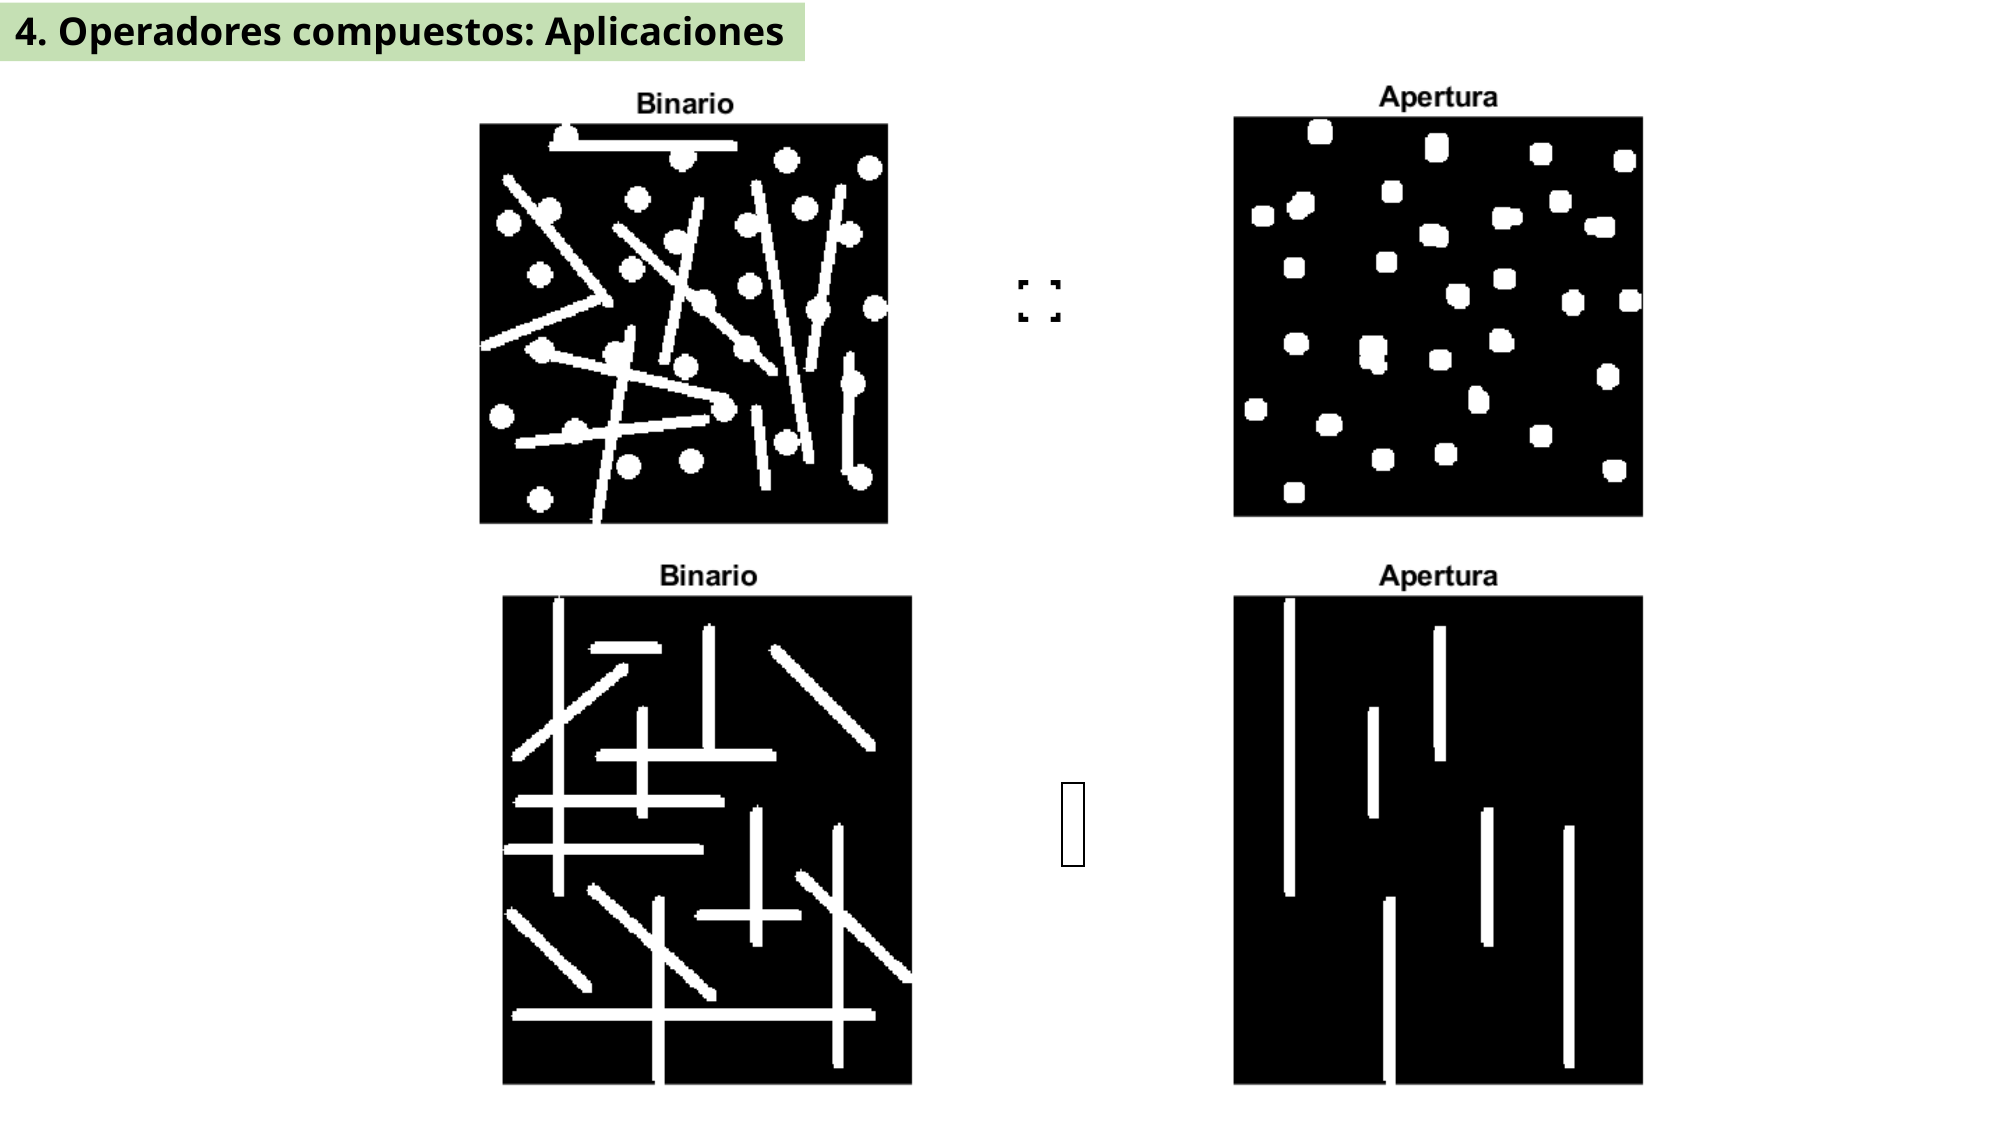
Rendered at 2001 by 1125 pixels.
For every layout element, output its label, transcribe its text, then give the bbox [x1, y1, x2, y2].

title 4. Operadores compuestos: Aplicaciones [0, 2, 805, 62]
picture [500, 562, 915, 1088]
picture [476, 90, 891, 527]
text_box [1061, 782, 1085, 867]
picture [1231, 562, 1646, 1088]
picture [1016, 278, 1063, 324]
picture [1231, 83, 1646, 520]
